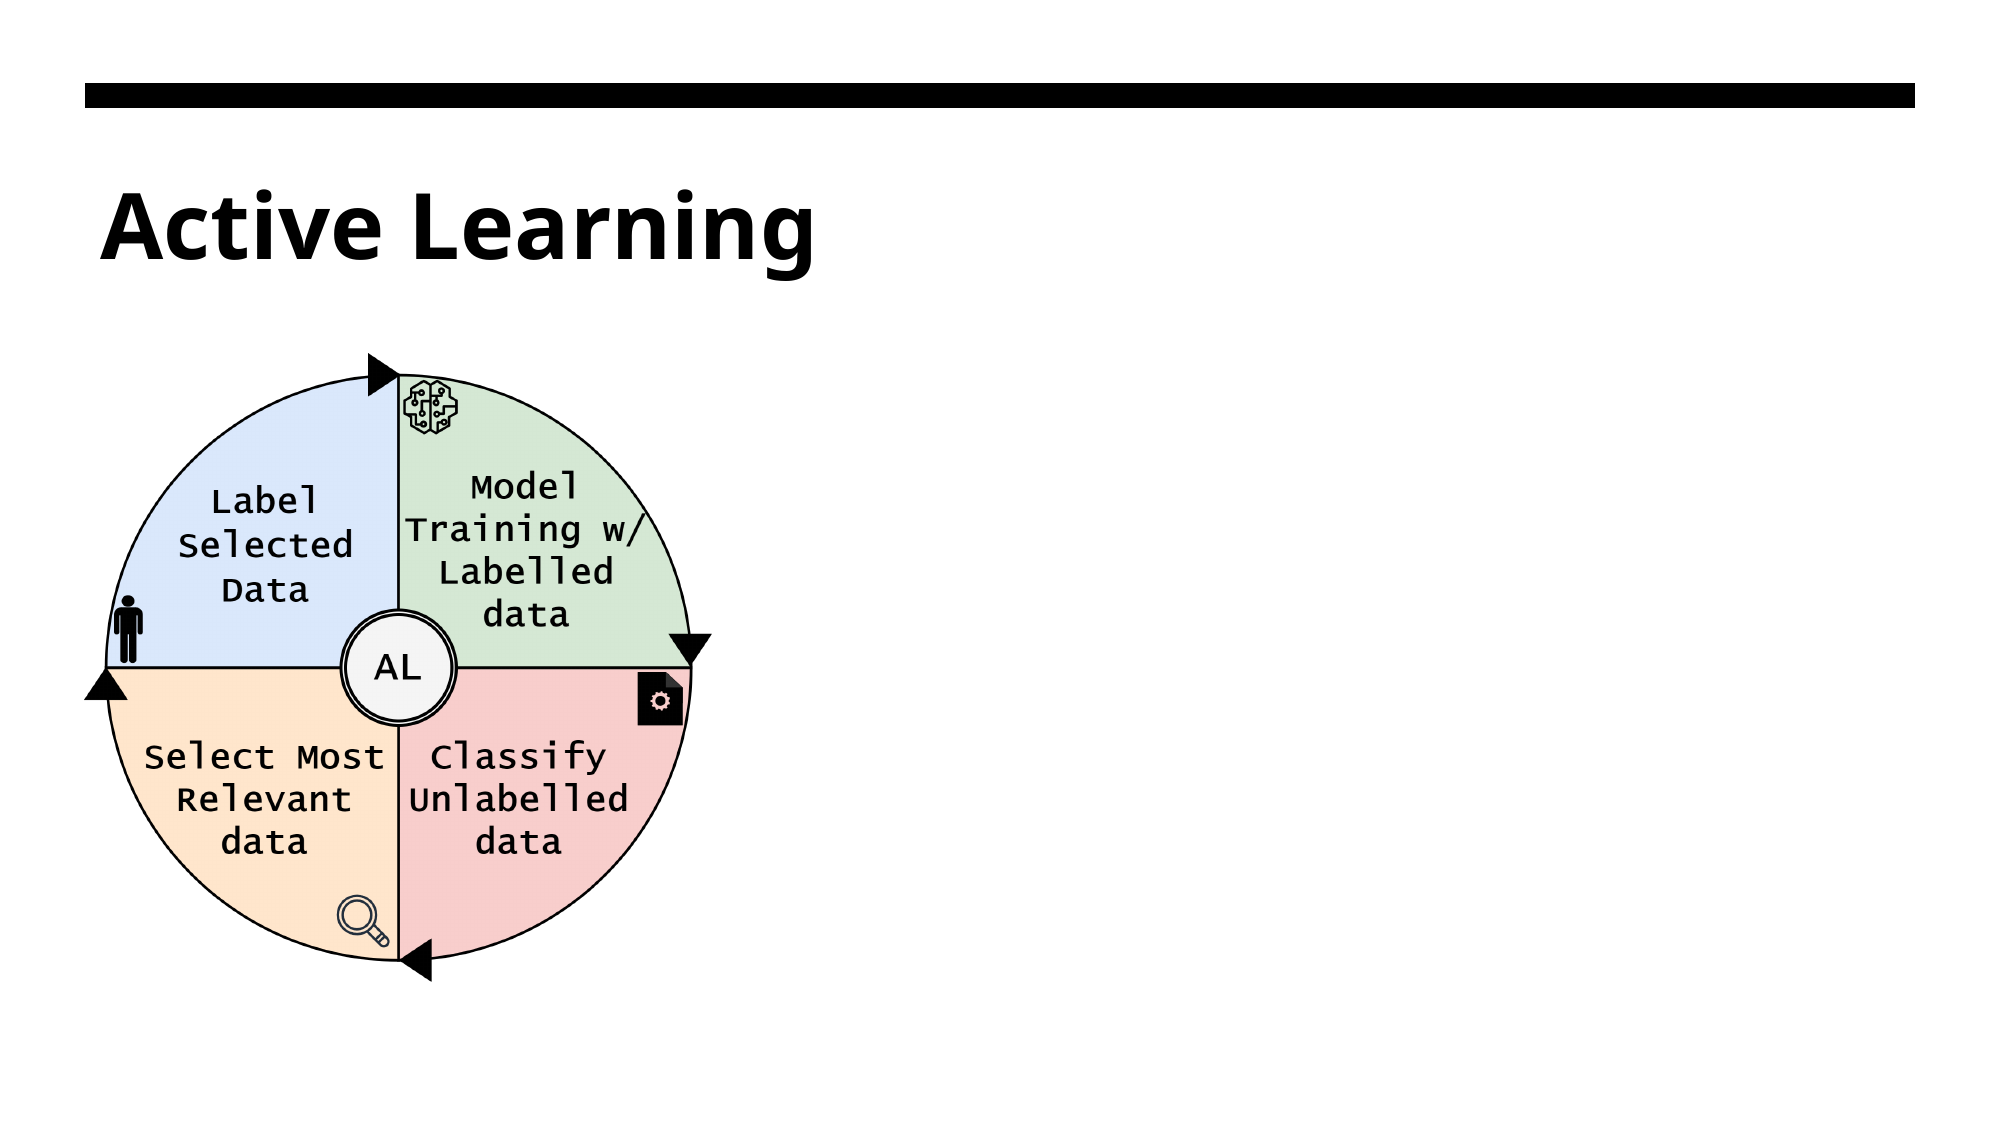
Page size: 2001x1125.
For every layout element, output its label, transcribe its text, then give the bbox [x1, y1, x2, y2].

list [83, 353, 713, 983]
title Active Learning [85, 160, 1916, 401]
